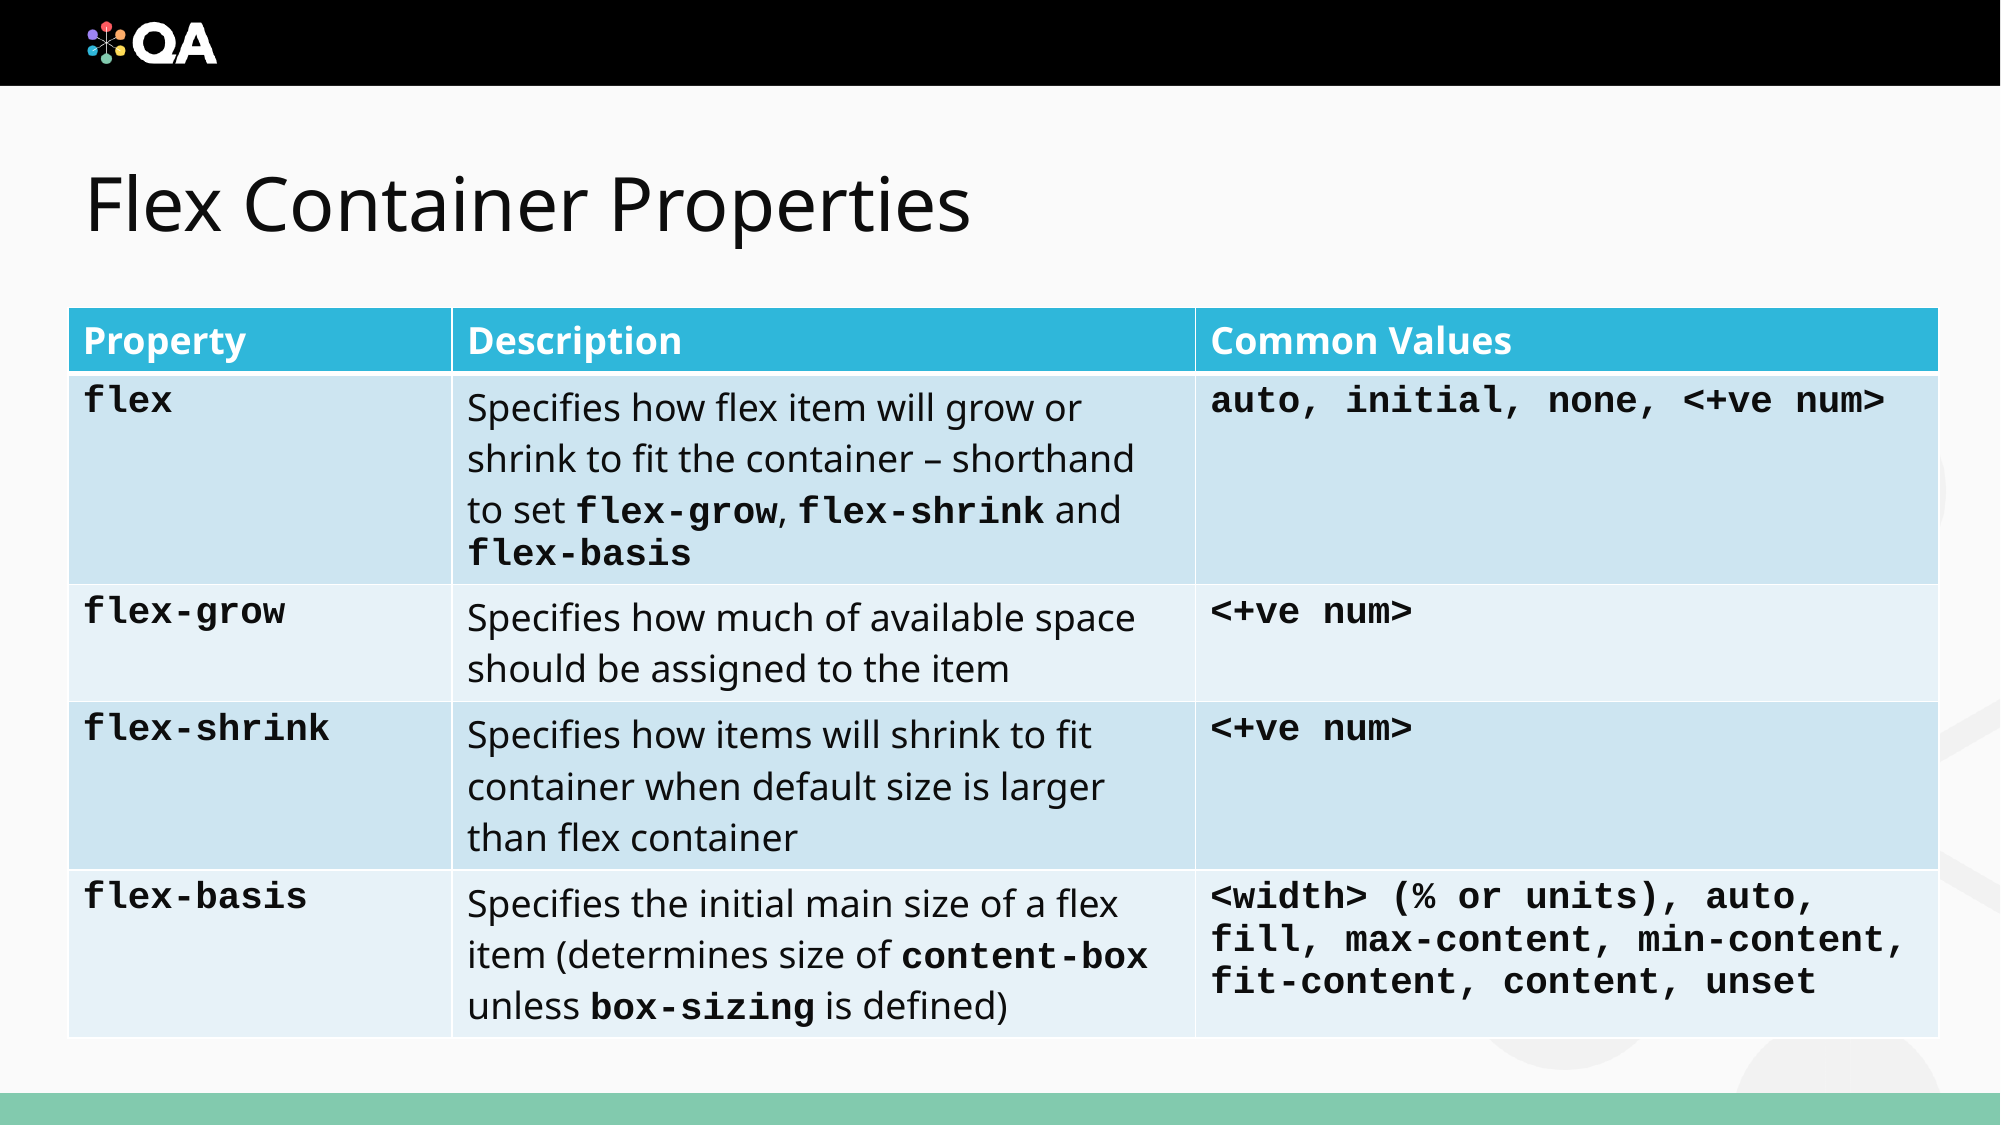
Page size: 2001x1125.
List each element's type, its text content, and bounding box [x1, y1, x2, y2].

table_cell Specifies the initial main size of a flex item (determines size of content-box unless box-sizing is defined) [453, 871, 1195, 1037]
table_cell <+ve num> [1196, 702, 1938, 869]
table_header Property [69, 308, 451, 371]
picture [0, 0, 2001, 1125]
table_cell <width> (% or units), auto, fill, max-content, min-content, fit-content, content, unset [1196, 871, 1938, 1037]
table_cell Specifies how flex item will grow or shrink to fit the container – shorthand to set flex-grow, flex-shrink and flex-basis [453, 376, 1195, 584]
table_cell Specifies how much of available space should be assigned to the item [453, 585, 1195, 701]
table_cell flex-basis [69, 871, 451, 1037]
table_cell Specifies how items will shrink to fit container when default size is larger than flex container [453, 702, 1195, 869]
table_cell flex-shrink [69, 702, 451, 869]
table_cell flex [69, 376, 451, 584]
table_cell <+ve num> [1196, 585, 1938, 701]
table_cell flex-grow [69, 585, 451, 701]
table_header Description [453, 308, 1195, 371]
table_header Common Values [1196, 308, 1938, 371]
title Flex Container Properties [84, 159, 1916, 278]
table_cell auto, initial, none, <+ve num> [1196, 376, 1938, 584]
